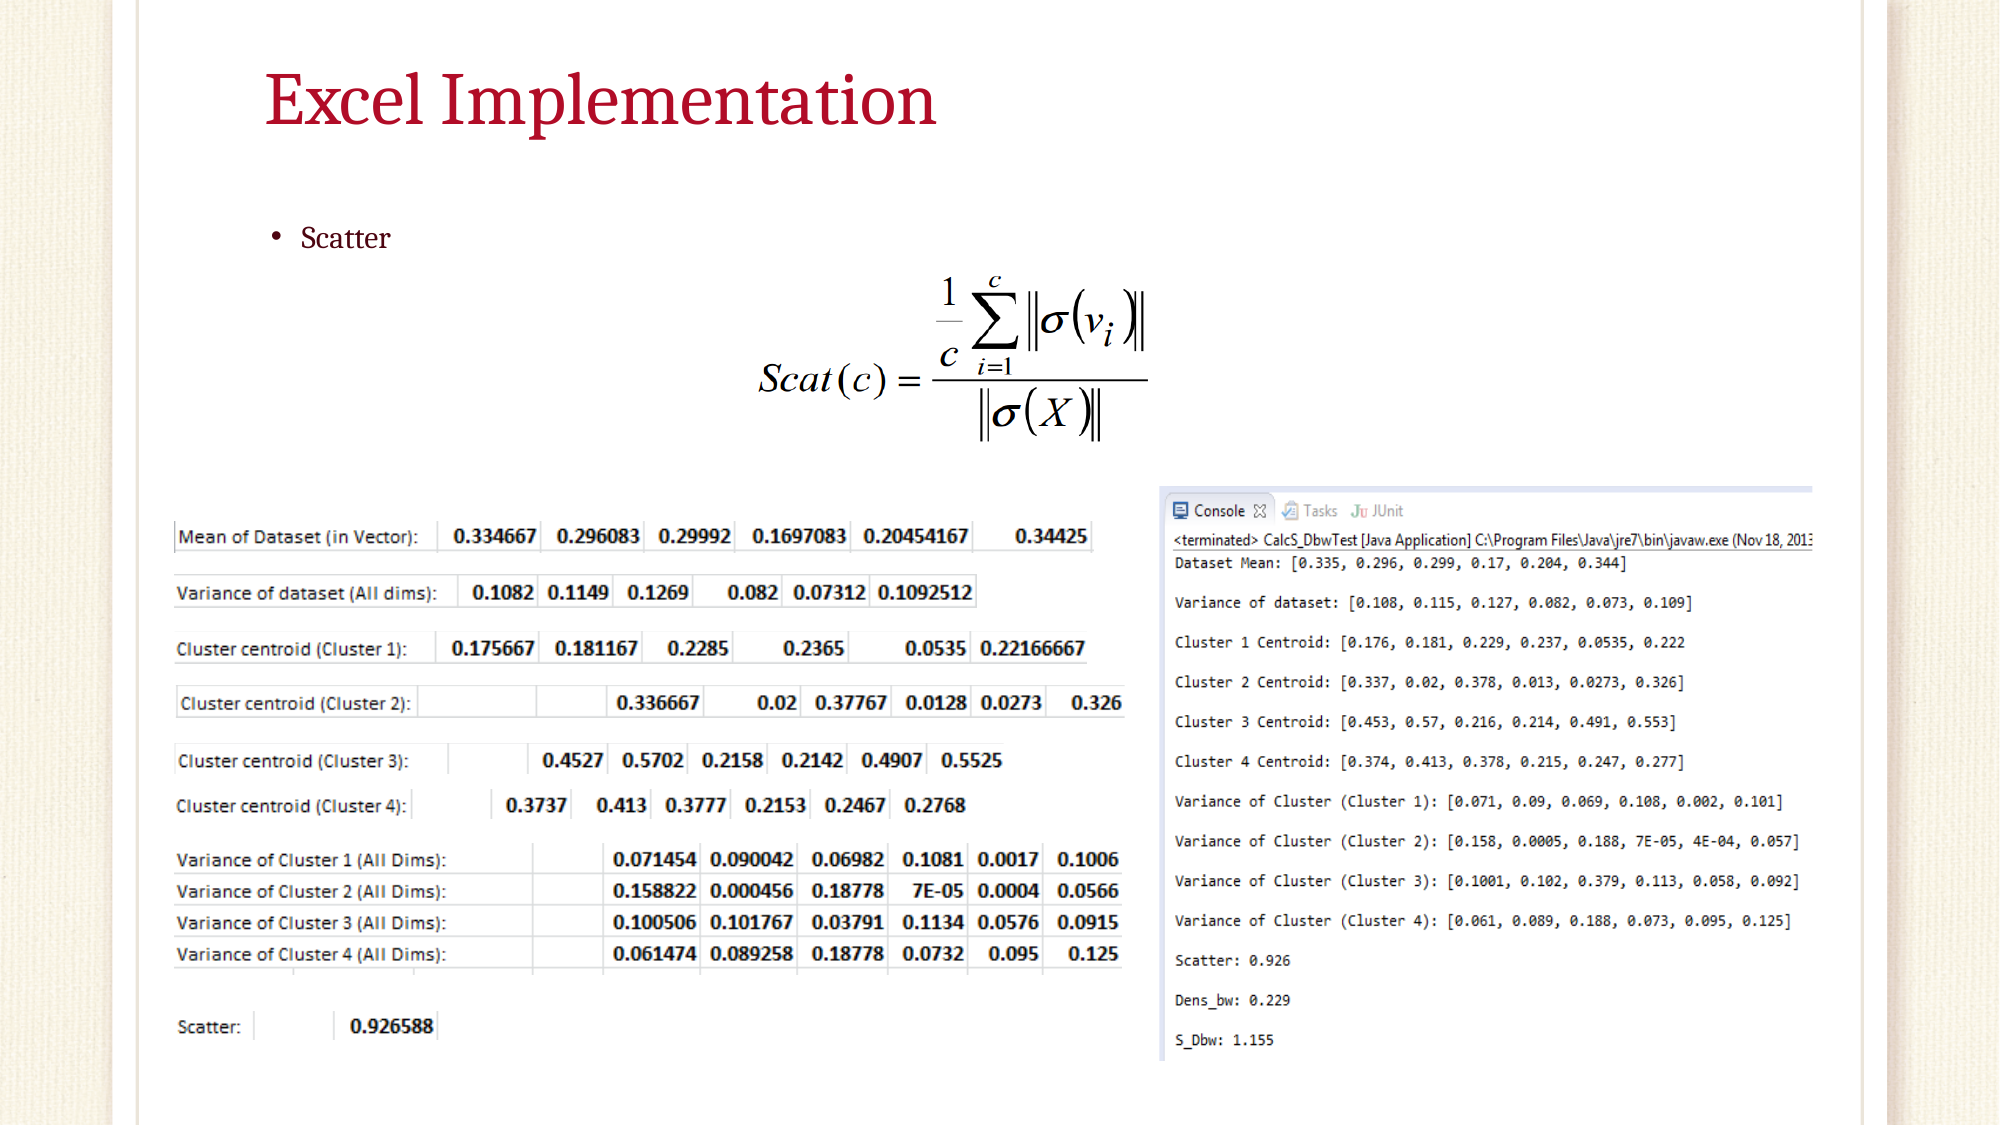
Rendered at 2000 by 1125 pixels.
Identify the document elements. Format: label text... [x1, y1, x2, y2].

picture [175, 685, 1125, 719]
picture [174, 521, 1094, 554]
title Excel Implementation [249, 50, 1750, 148]
picture [737, 262, 1201, 464]
picture [174, 631, 1087, 664]
picture [174, 843, 1122, 976]
picture [0, 0, 112, 1125]
picture [174, 574, 977, 608]
picture [175, 1011, 440, 1040]
list Scatter [249, 213, 1750, 263]
picture [174, 789, 969, 819]
picture [1888, 0, 2000, 1125]
picture [1159, 486, 1813, 1061]
picture [174, 743, 1004, 774]
